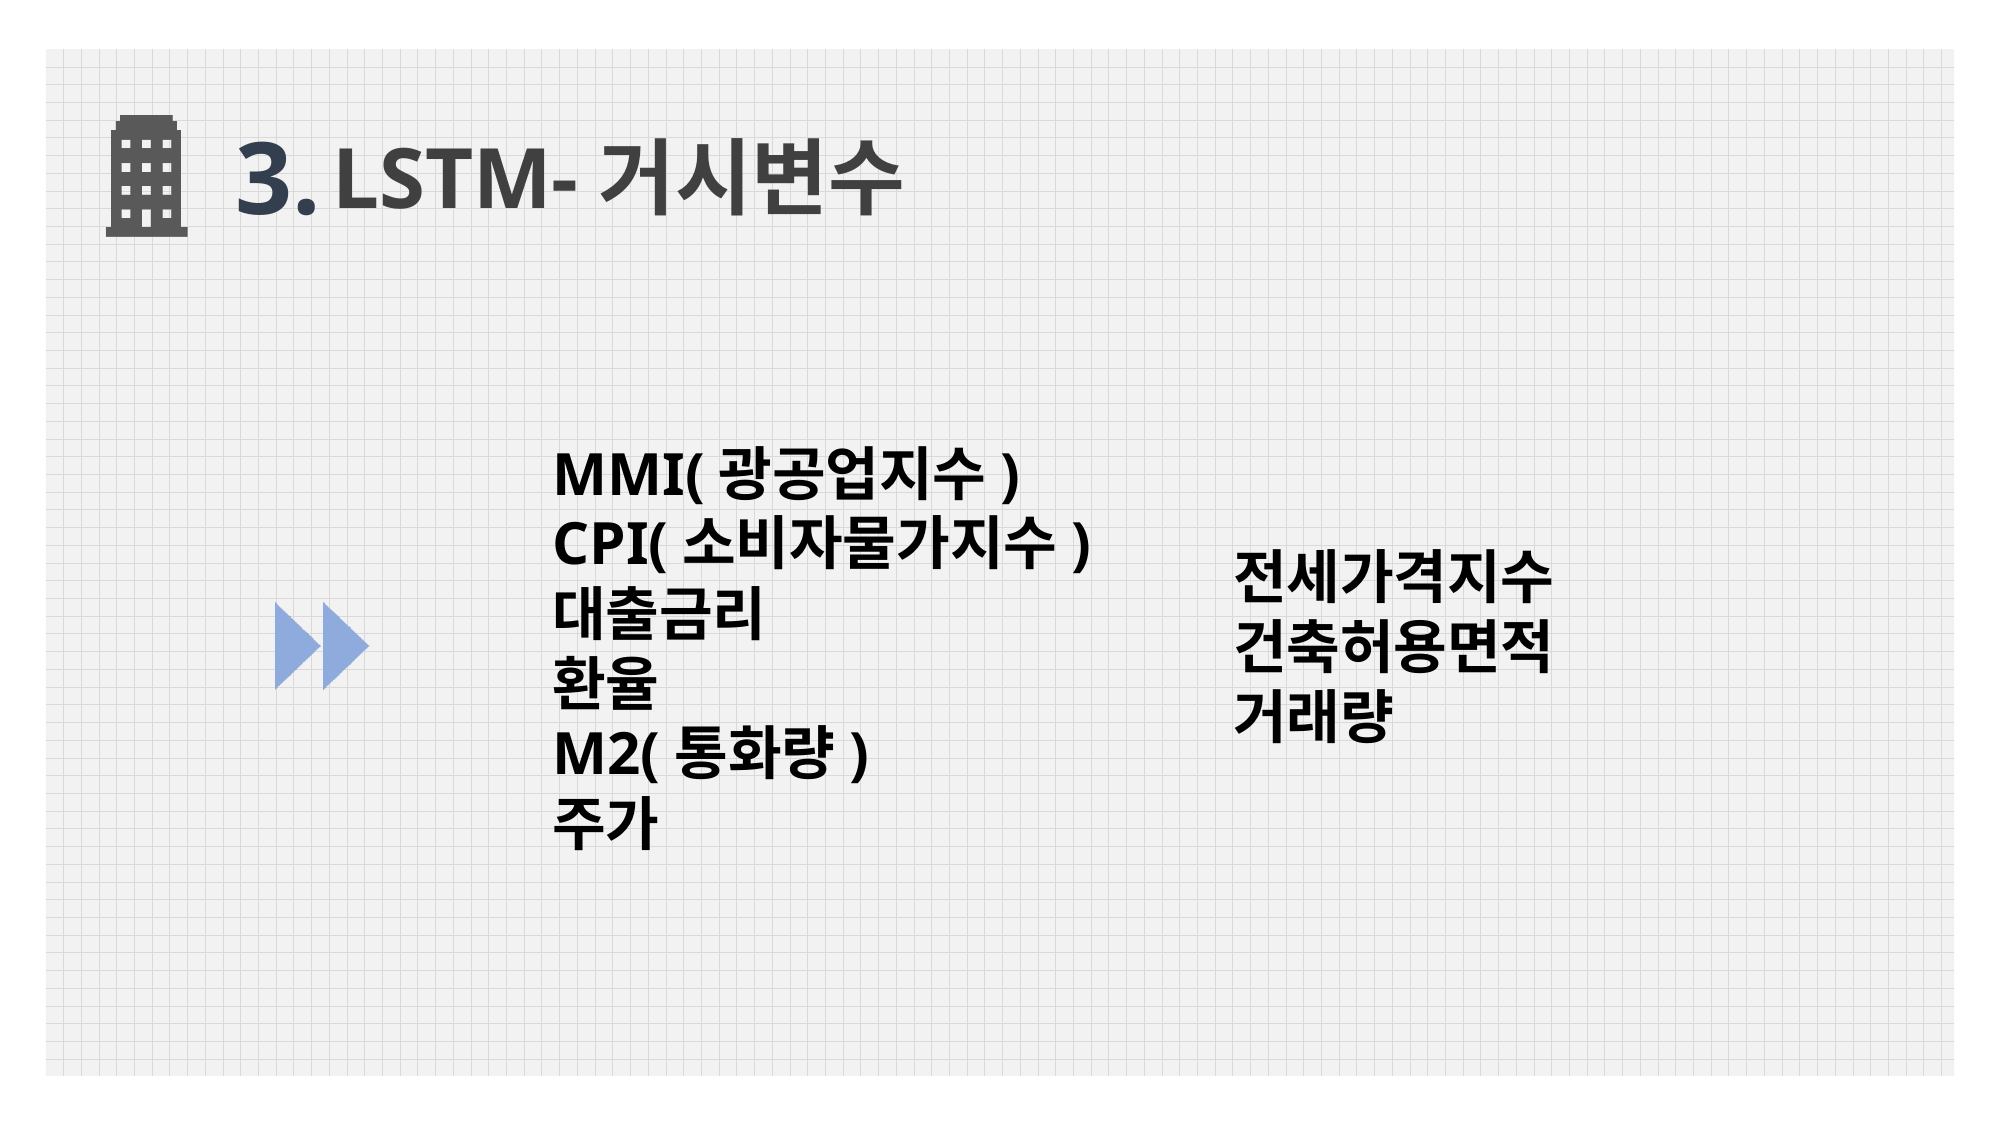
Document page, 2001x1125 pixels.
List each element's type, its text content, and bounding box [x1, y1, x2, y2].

text_box 전세가격지수 건축허용면적 거래량 [1218, 532, 1733, 758]
text_box [45, 48, 1955, 1077]
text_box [76, 106, 1089, 245]
picture [242, 570, 393, 721]
text_box MMI(광공업지수) CPI(소비자물가지수) 대출금리 환율 M2(통화량) 주가 [537, 429, 1138, 864]
